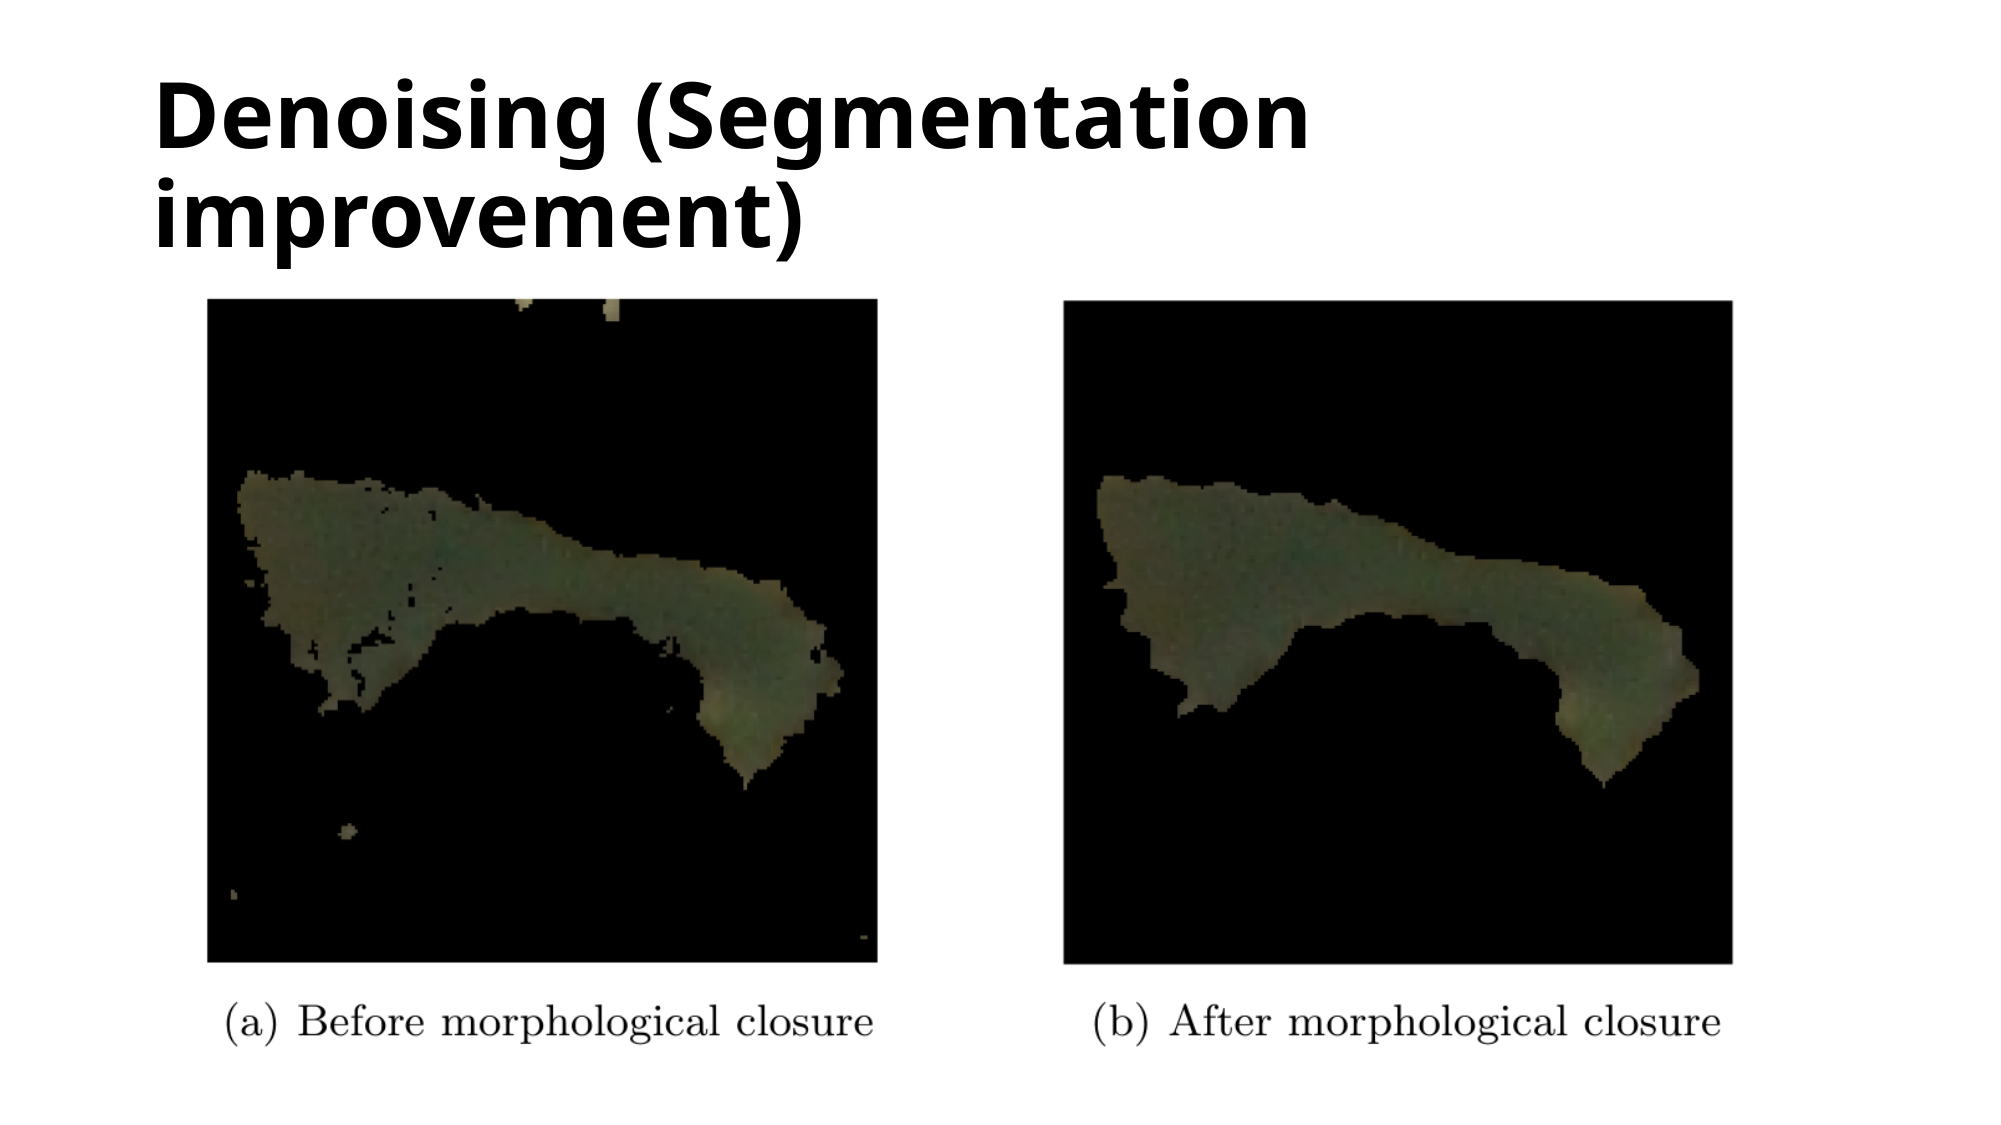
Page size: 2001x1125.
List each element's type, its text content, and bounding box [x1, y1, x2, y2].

picture [190, 277, 1762, 1066]
title Denoising (Segmentation improvement) [137, 59, 1863, 278]
